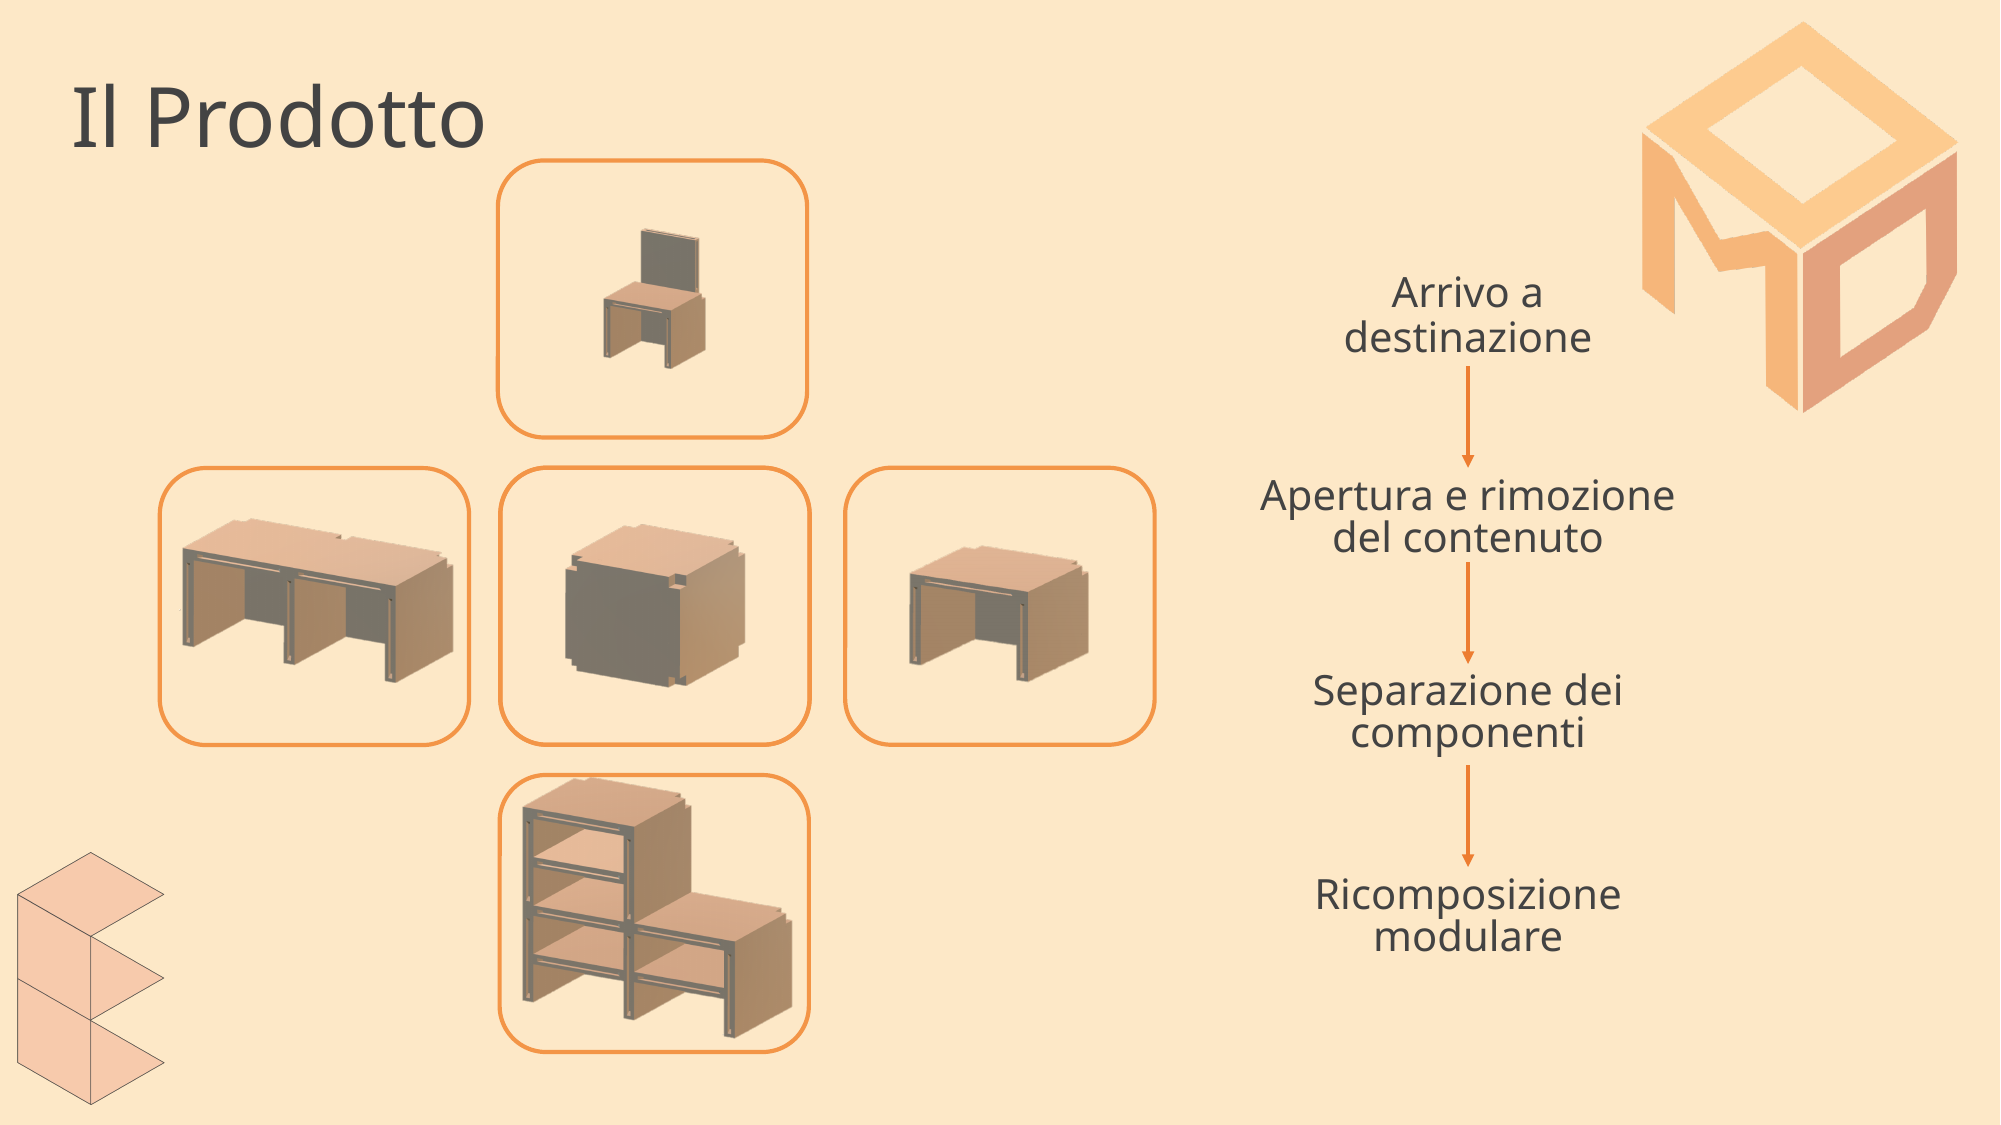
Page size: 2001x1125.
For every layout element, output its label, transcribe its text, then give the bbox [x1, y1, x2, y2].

text_box Ricomposizione modulare [1243, 874, 1693, 962]
text_box Separazione dei componenti [1243, 670, 1693, 758]
text_box Il Prodotto [56, 56, 811, 172]
text_box [158, 466, 471, 747]
text_box [496, 172, 809, 439]
text_box Apertura e rimozione del contenuto [1243, 475, 1693, 563]
picture [17, 852, 165, 1105]
text_box [499, 466, 811, 746]
text_box [498, 773, 810, 1054]
picture [1640, 18, 1959, 414]
text_box [844, 466, 1156, 746]
text_box Arrivo a destinazione [1298, 263, 1638, 351]
